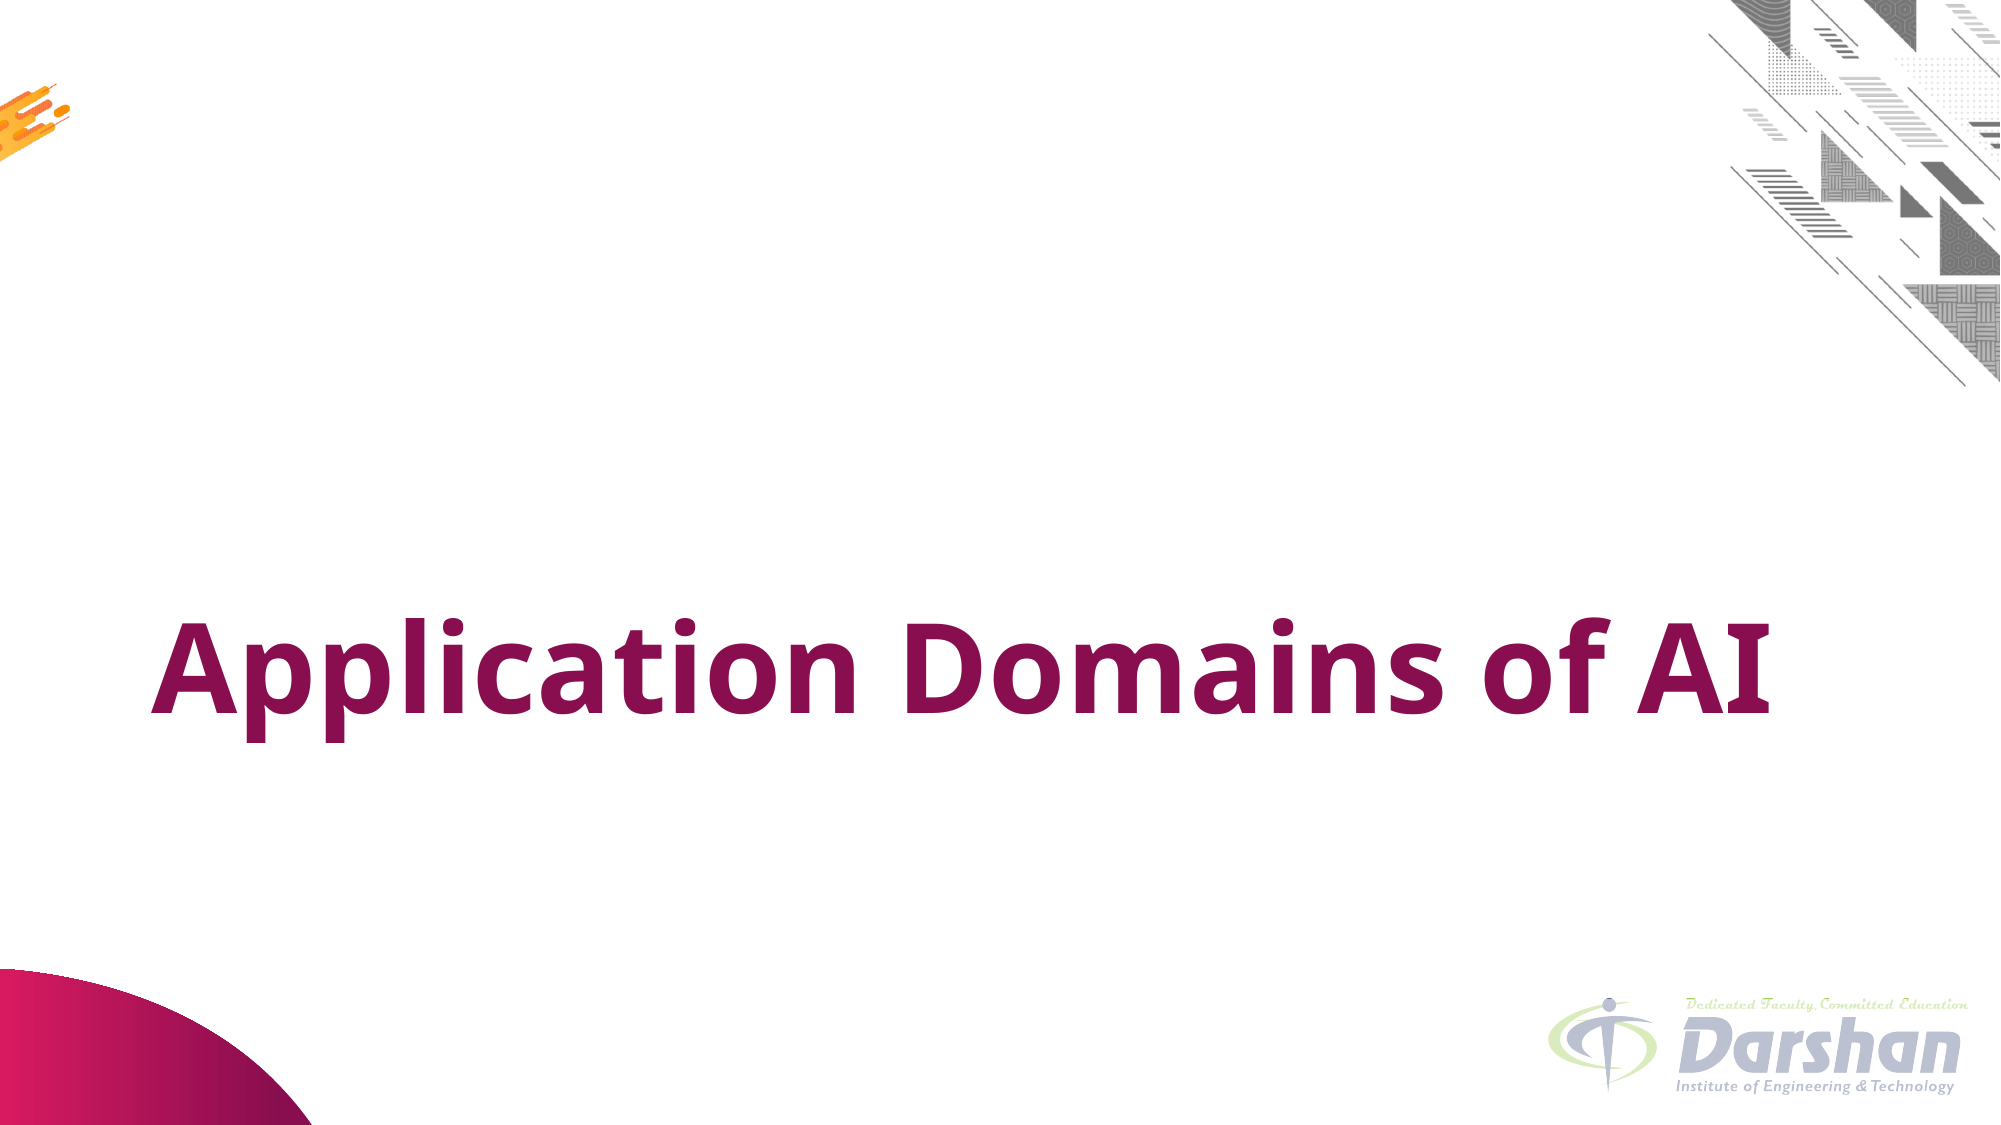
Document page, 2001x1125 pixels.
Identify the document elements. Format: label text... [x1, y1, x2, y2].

title Application Domains of AI [136, 280, 1862, 749]
picture [0, 65, 90, 193]
